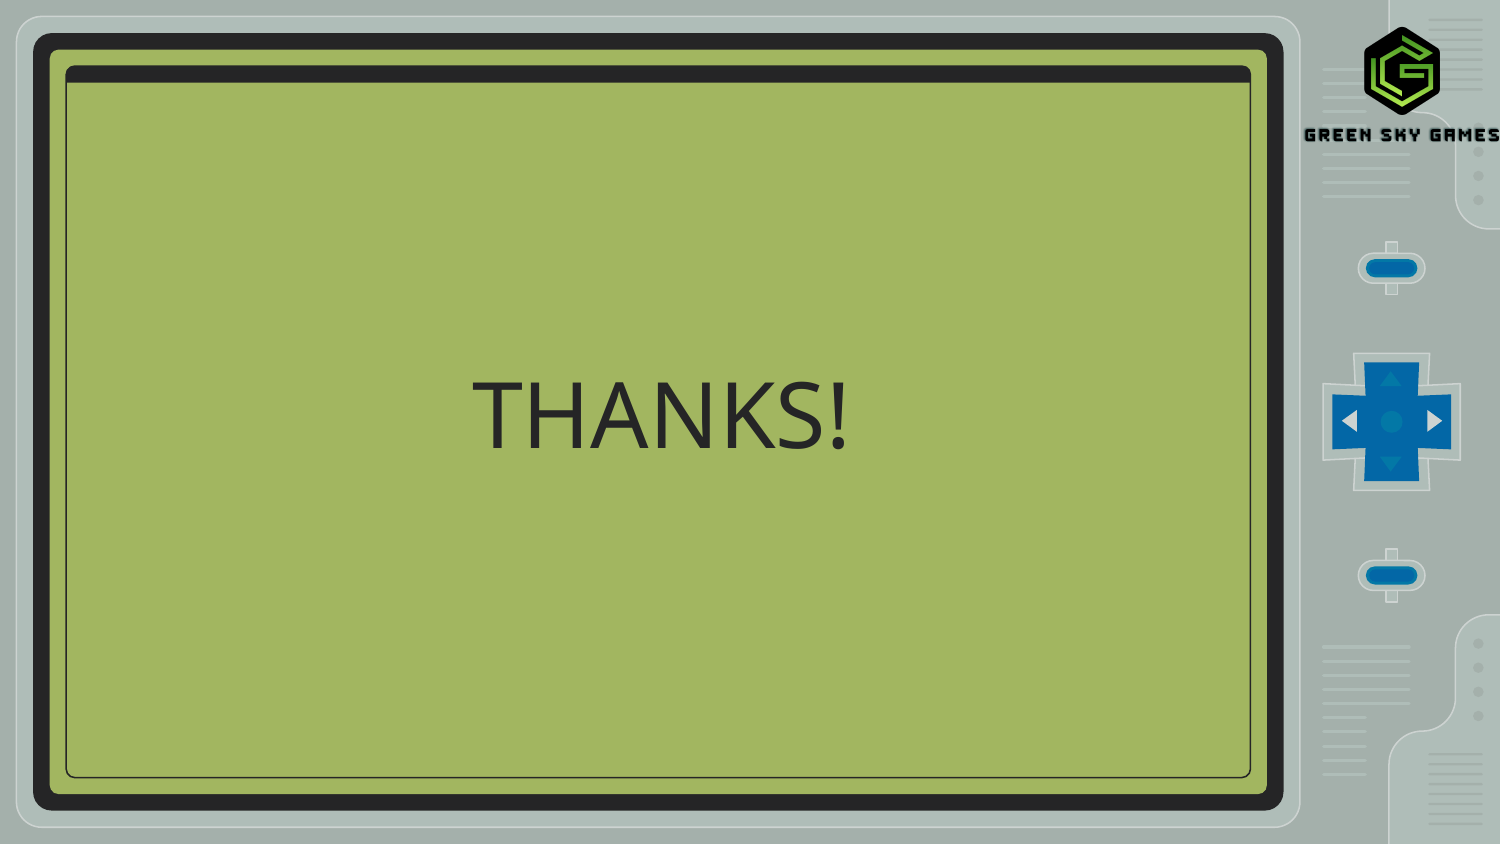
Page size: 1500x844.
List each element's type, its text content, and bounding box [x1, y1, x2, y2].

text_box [1358, 241, 1426, 295]
picture [1285, 0, 1500, 184]
text_box THANKS! [123, 290, 1208, 482]
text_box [1358, 548, 1426, 603]
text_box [1322, 353, 1461, 491]
